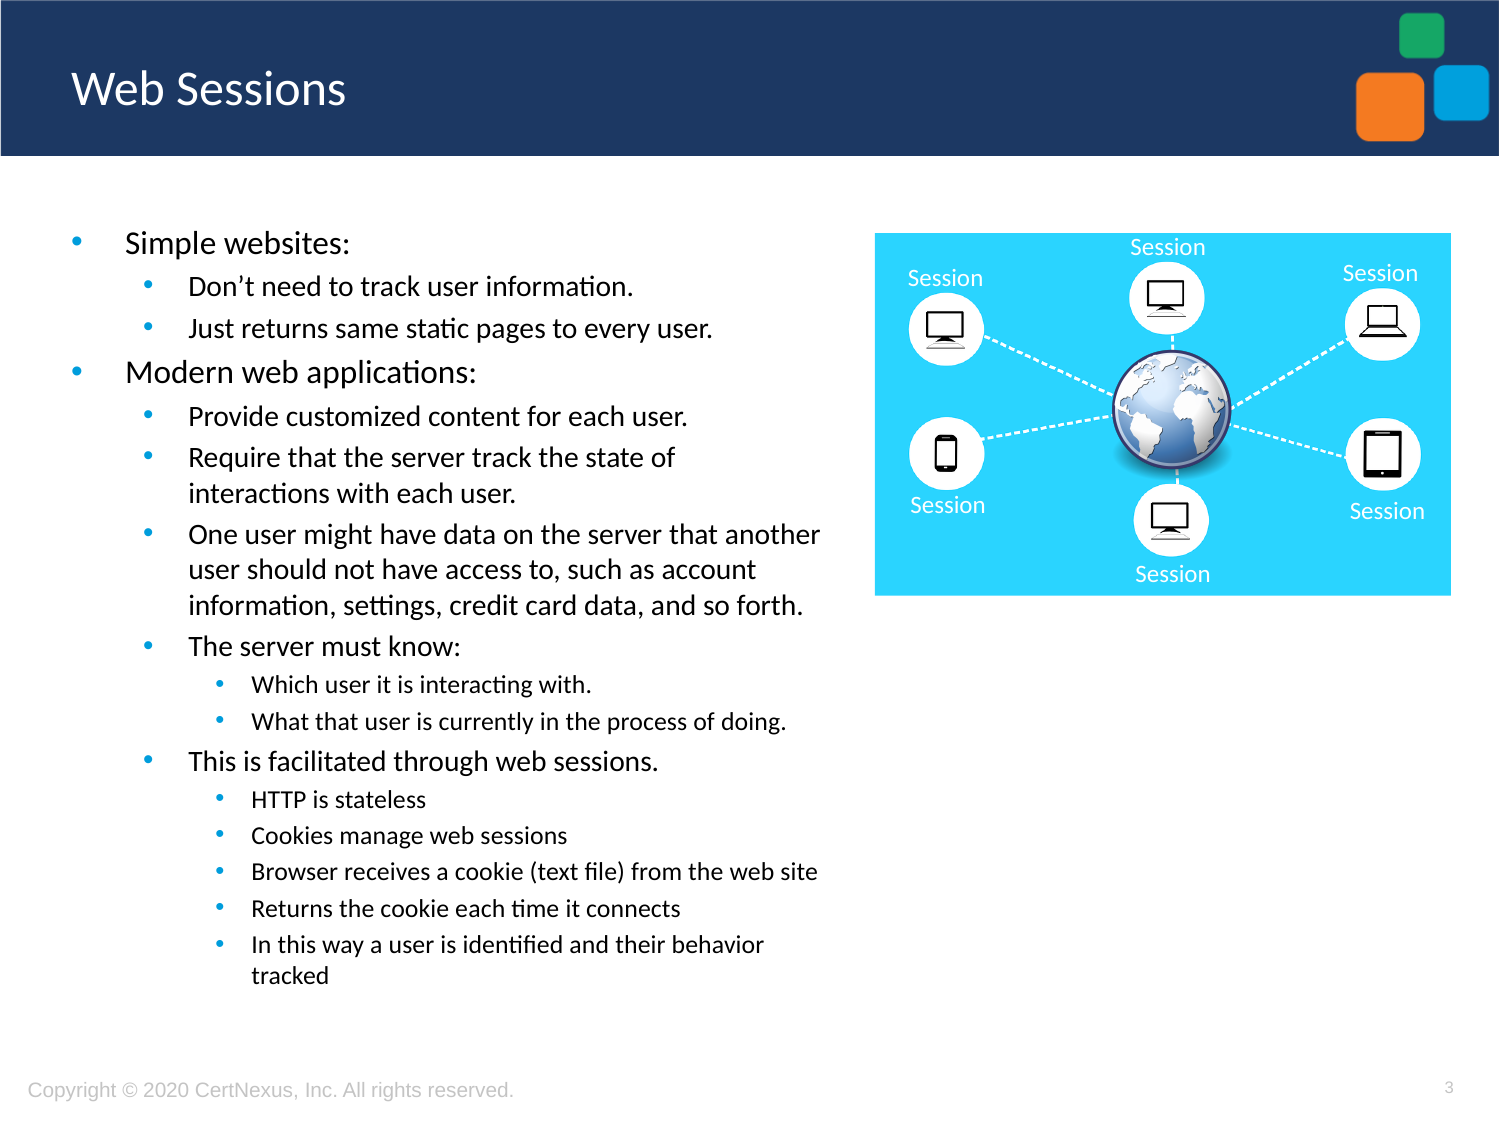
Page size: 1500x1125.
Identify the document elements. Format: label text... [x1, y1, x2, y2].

title Web Sessions [56, 16, 1350, 155]
picture [0, 0, 1500, 156]
list Simple websites: Don’t need to track user information. Just returns same static pages to every user. Modern web applications: Provide customized content for each user. Require that the server track the state of interactions with each user. One user might have data on the server that another user should not have access to, such as account information, settings, credit card data, and so forth. The server must know: Which user it is interacting with. What that user is currently in the process of doing. This is facilitated through web sessions. HTTP is stateless Cookies manage web sessions Browser receives a cookie (text file) from the web site Returns the cookie each time it connects In this way a user is identified and their behavior tracked [56, 213, 838, 1021]
slide_number 3 [1118, 1057, 1469, 1118]
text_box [874, 222, 1452, 596]
